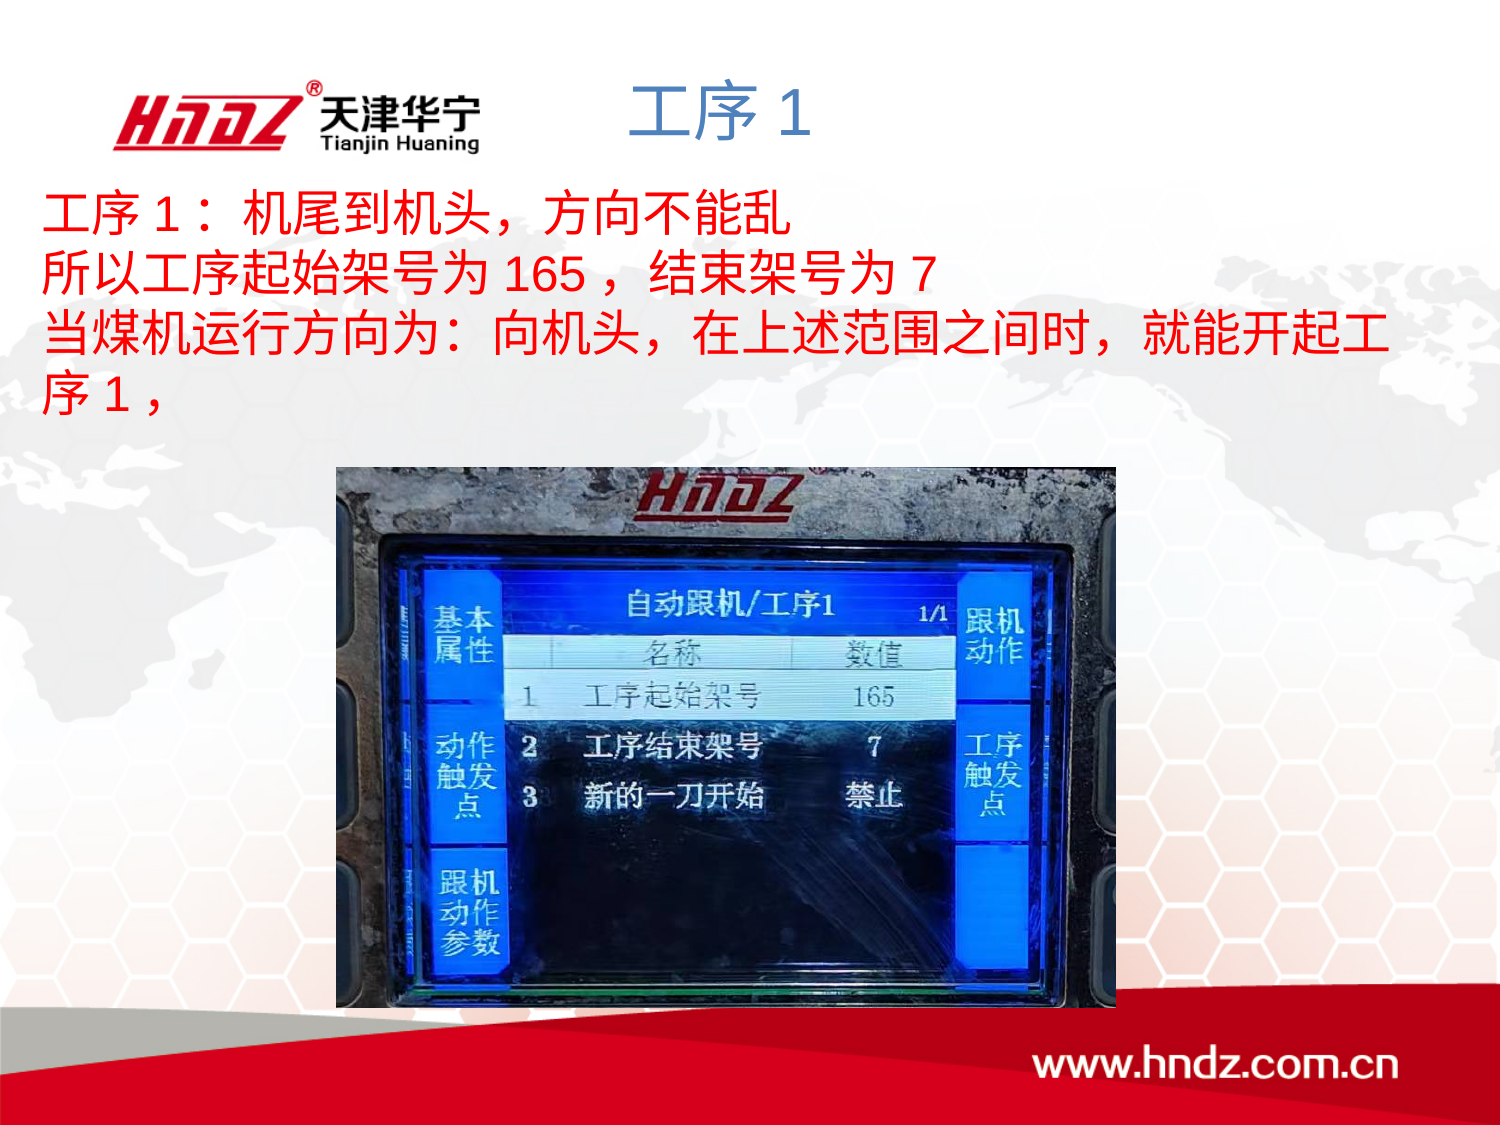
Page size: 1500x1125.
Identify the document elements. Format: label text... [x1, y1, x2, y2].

text_box 工序1：机尾到机头，方向不能乱 所以工序起始架号为165，结束架号为7 当煤机运行方向为：向机头，在上述范围之间时，就能开起工序1， [26, 173, 1450, 429]
picture [0, 0, 1500, 1125]
text_box 工序1 [612, 61, 1462, 156]
